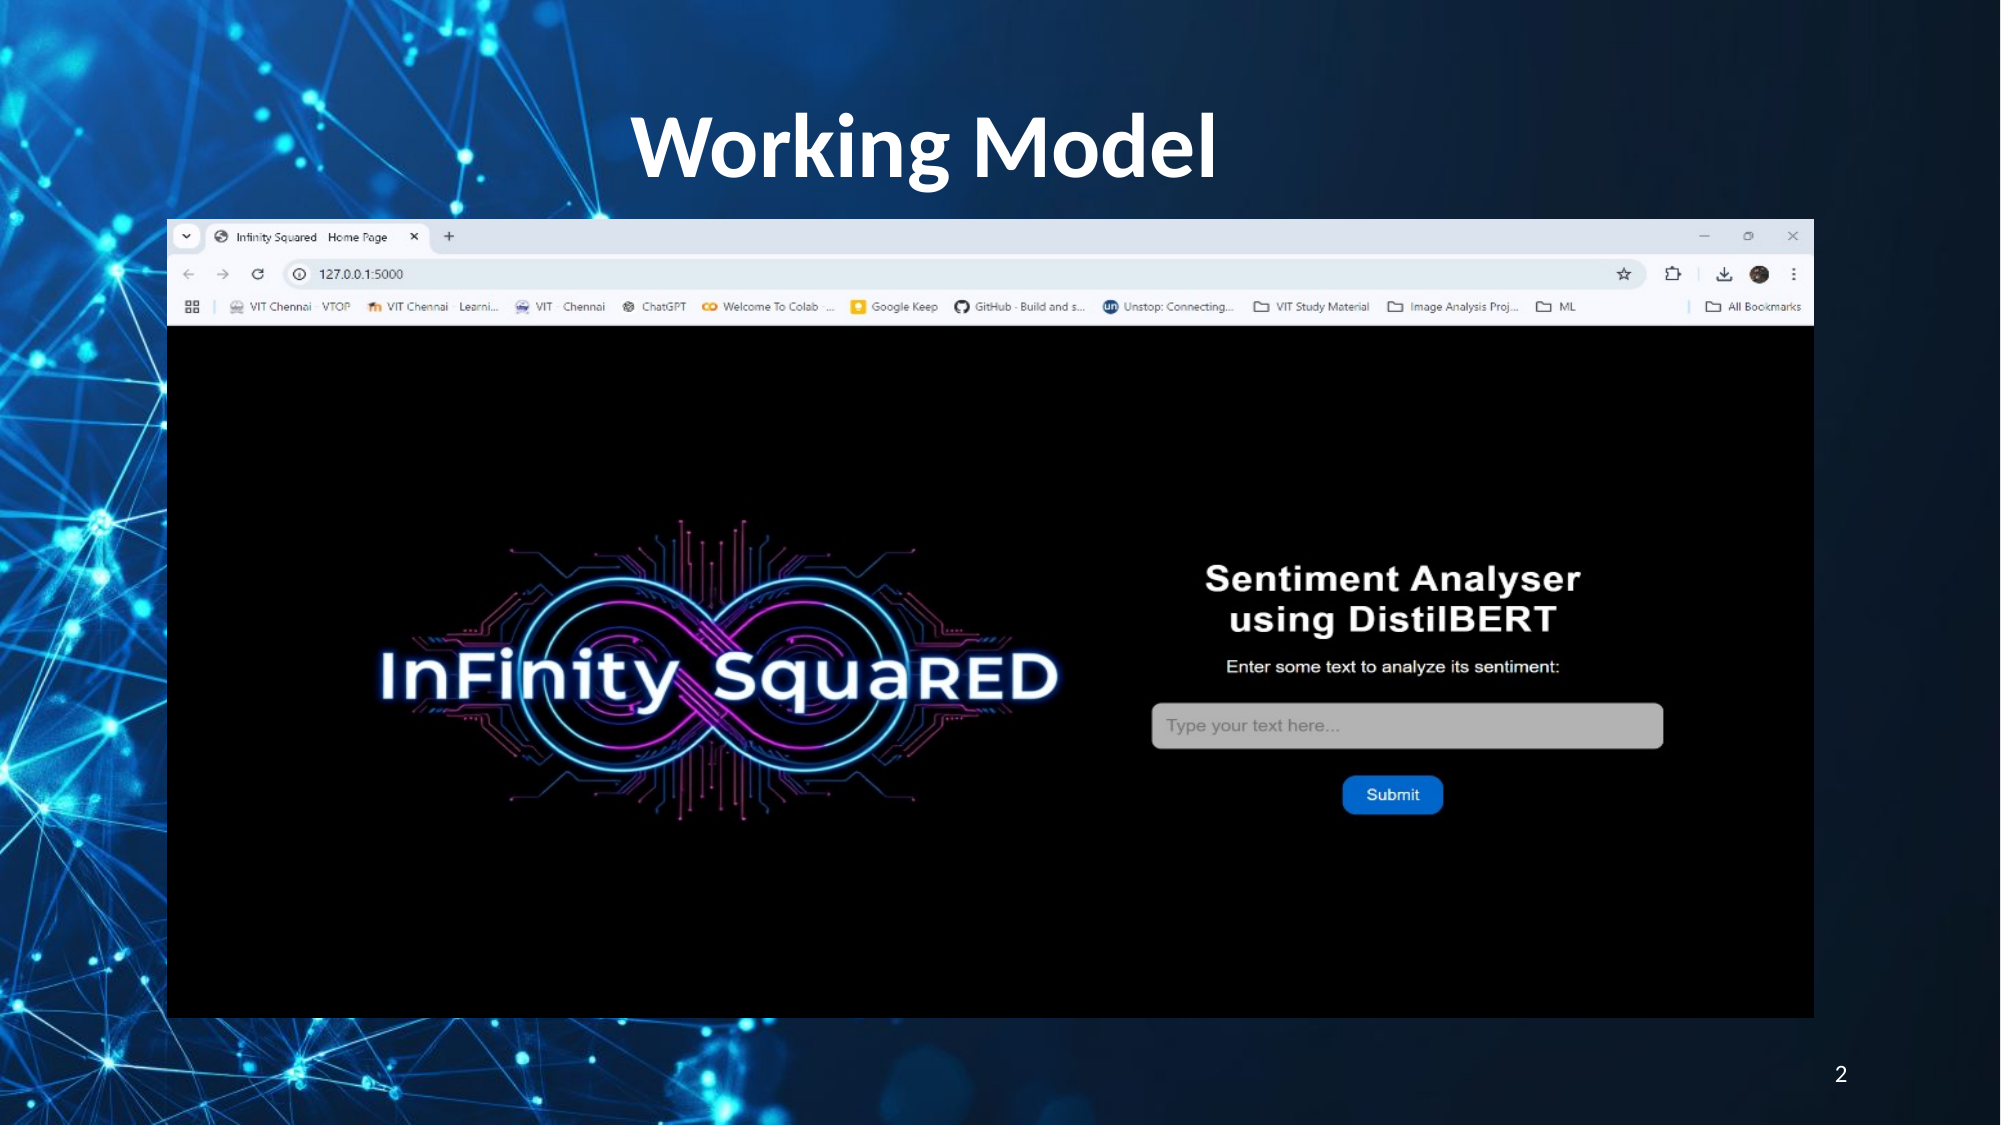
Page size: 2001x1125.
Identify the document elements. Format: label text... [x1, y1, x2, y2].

slide_number 2 [1412, 1042, 1863, 1103]
title Working Model [615, 39, 1763, 219]
picture [0, 0, 2001, 1125]
picture [477, 0, 490, 12]
picture [0, 563, 8, 571]
